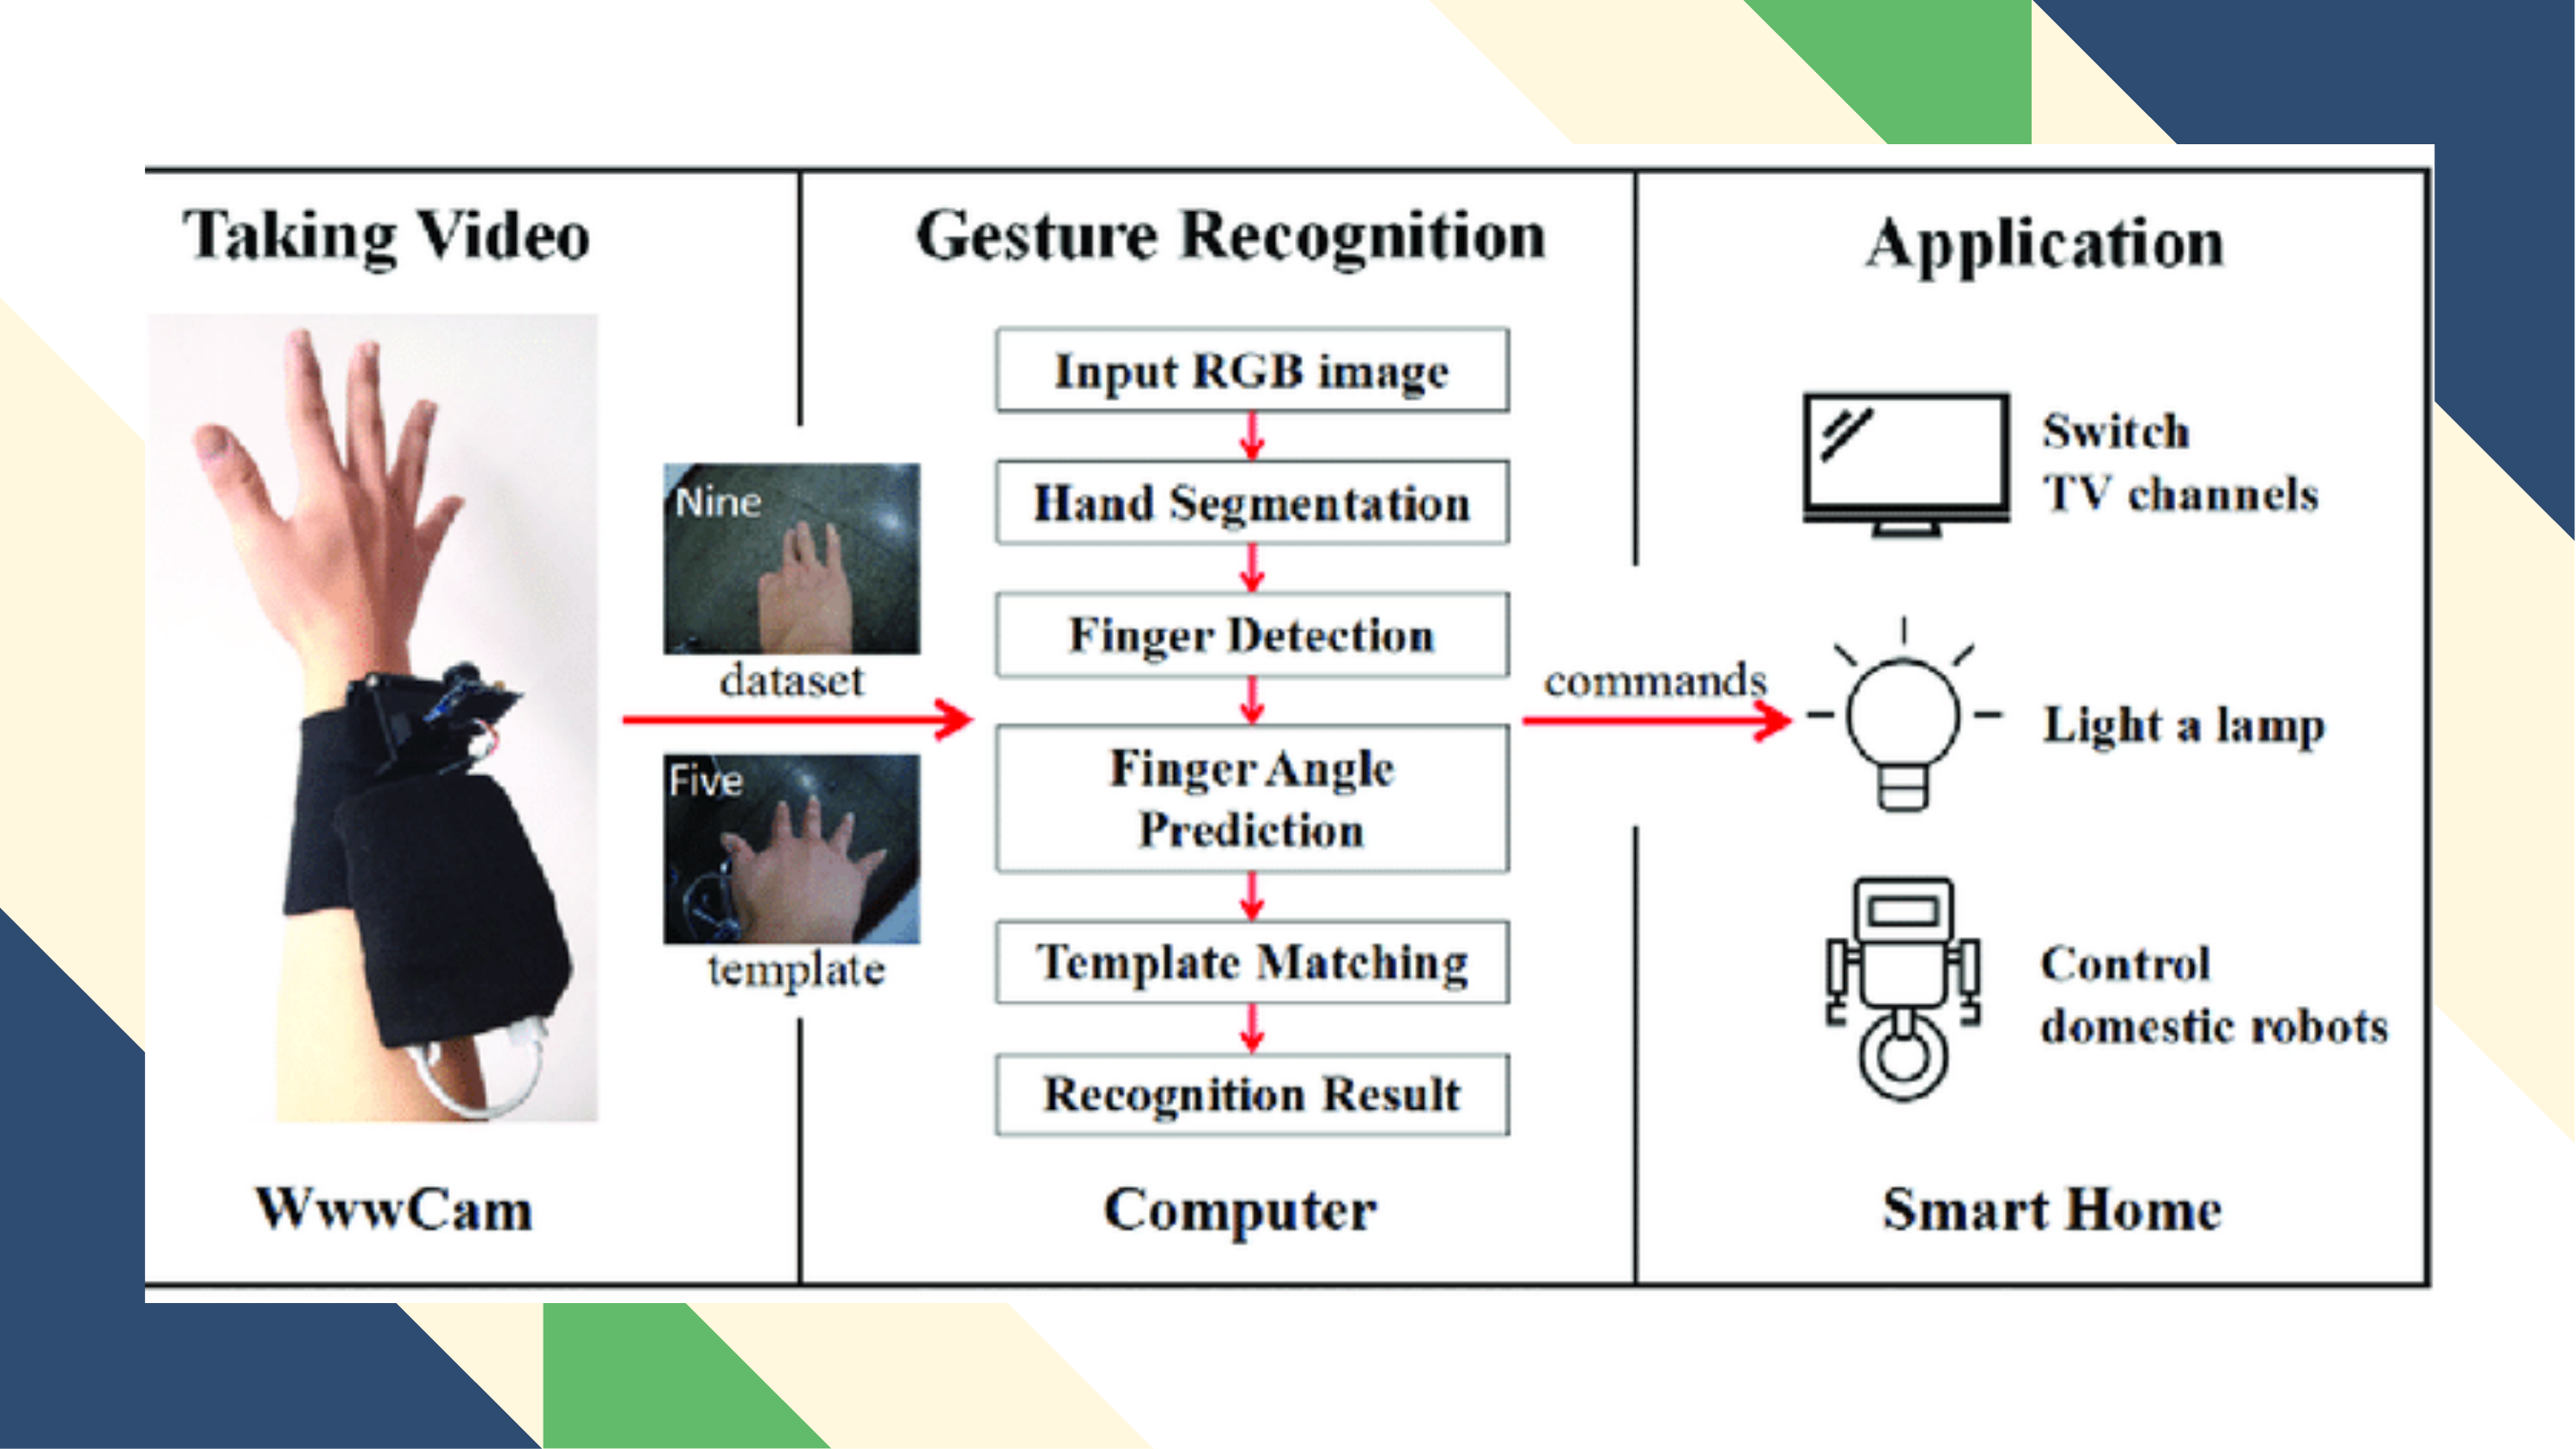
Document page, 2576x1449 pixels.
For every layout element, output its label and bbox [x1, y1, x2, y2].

text_box [0, 297, 1154, 1449]
picture [144, 144, 2435, 1303]
text_box [1420, 0, 2575, 1144]
